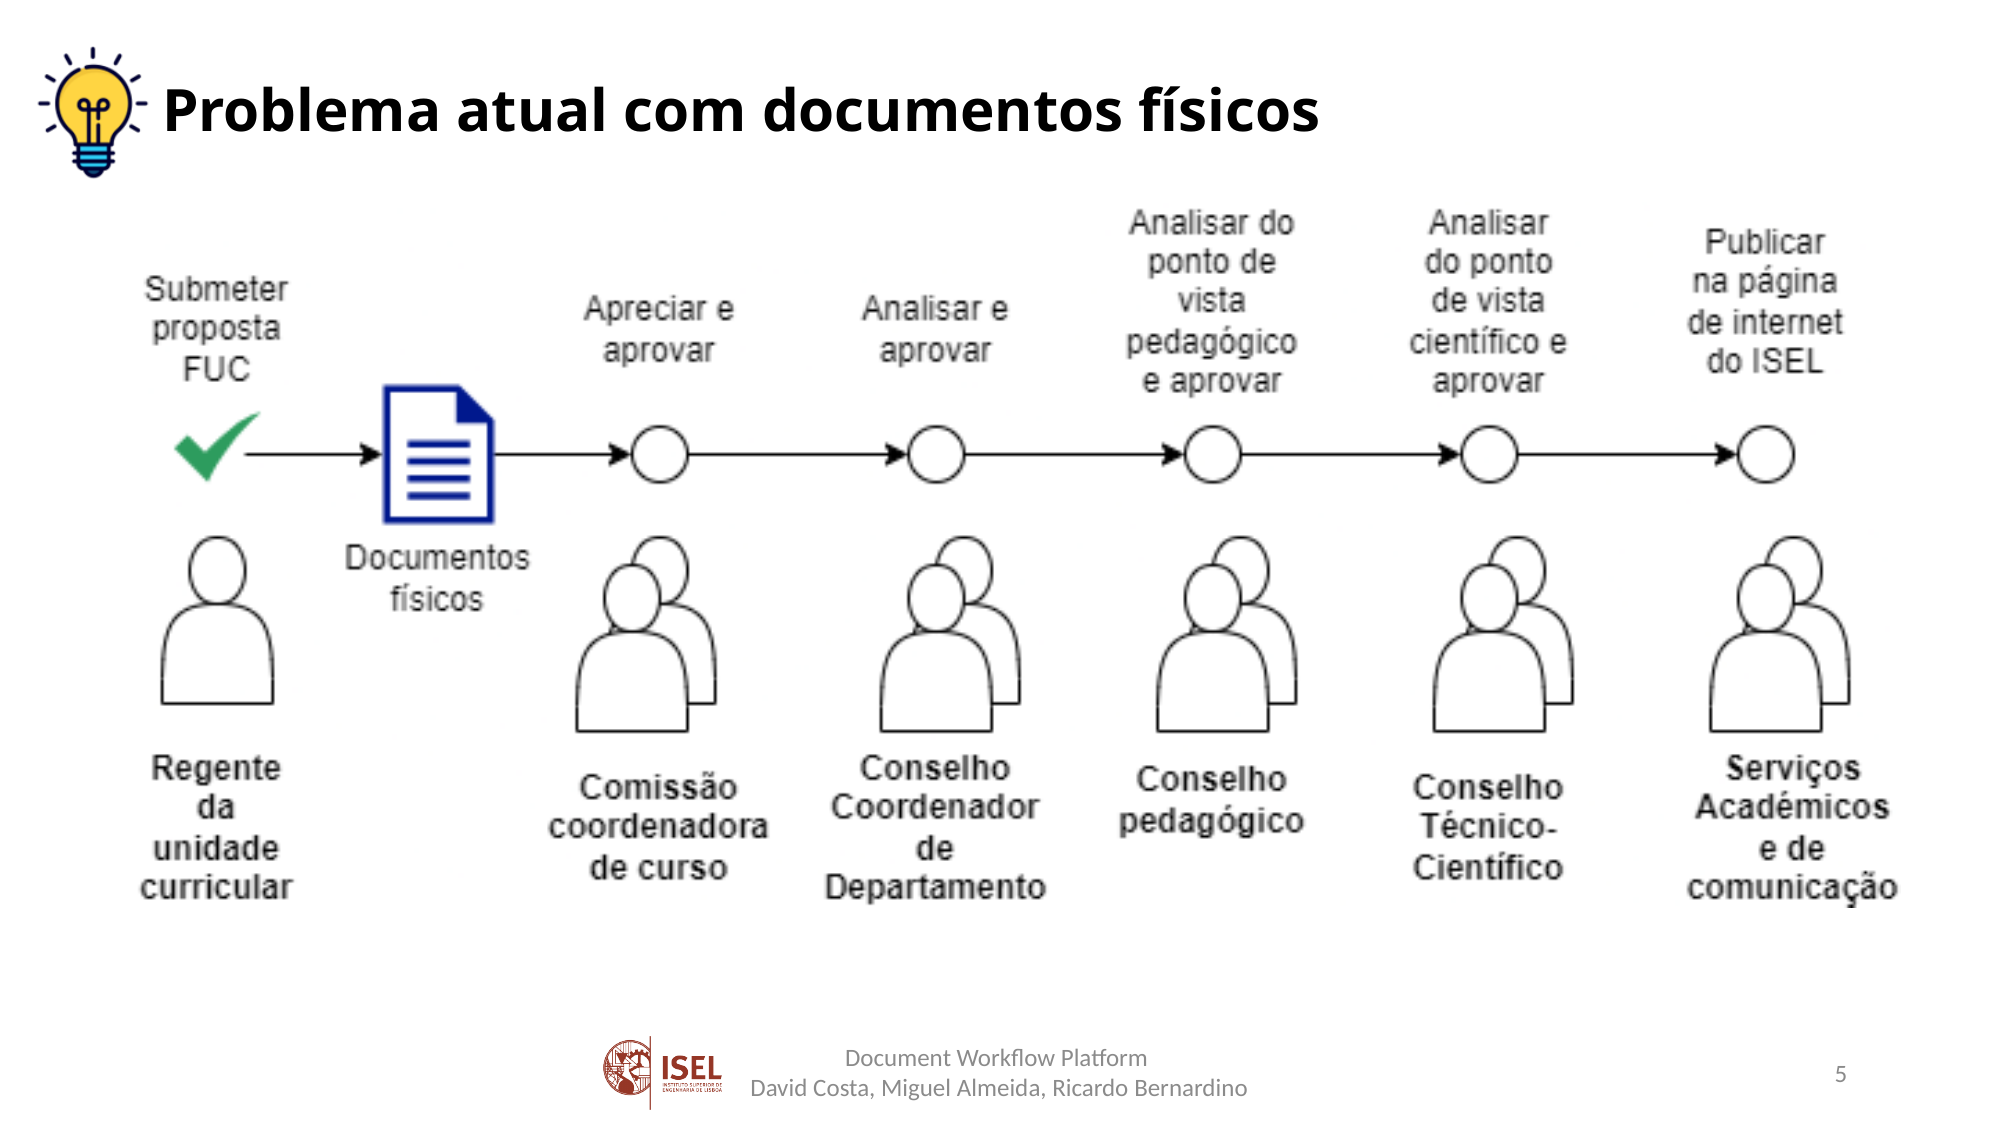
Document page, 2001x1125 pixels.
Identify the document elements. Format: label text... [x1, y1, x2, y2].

text_box 5 [1412, 1042, 1863, 1103]
text_box Problema atual com documentos físicos [147, 0, 1937, 225]
picture [134, 202, 1901, 908]
footer Document Workflow Platform David Costa, Miguel Almeida, Ricardo Bernardino [722, 1041, 1338, 1102]
picture [603, 1036, 722, 1110]
picture [26, 45, 160, 181]
